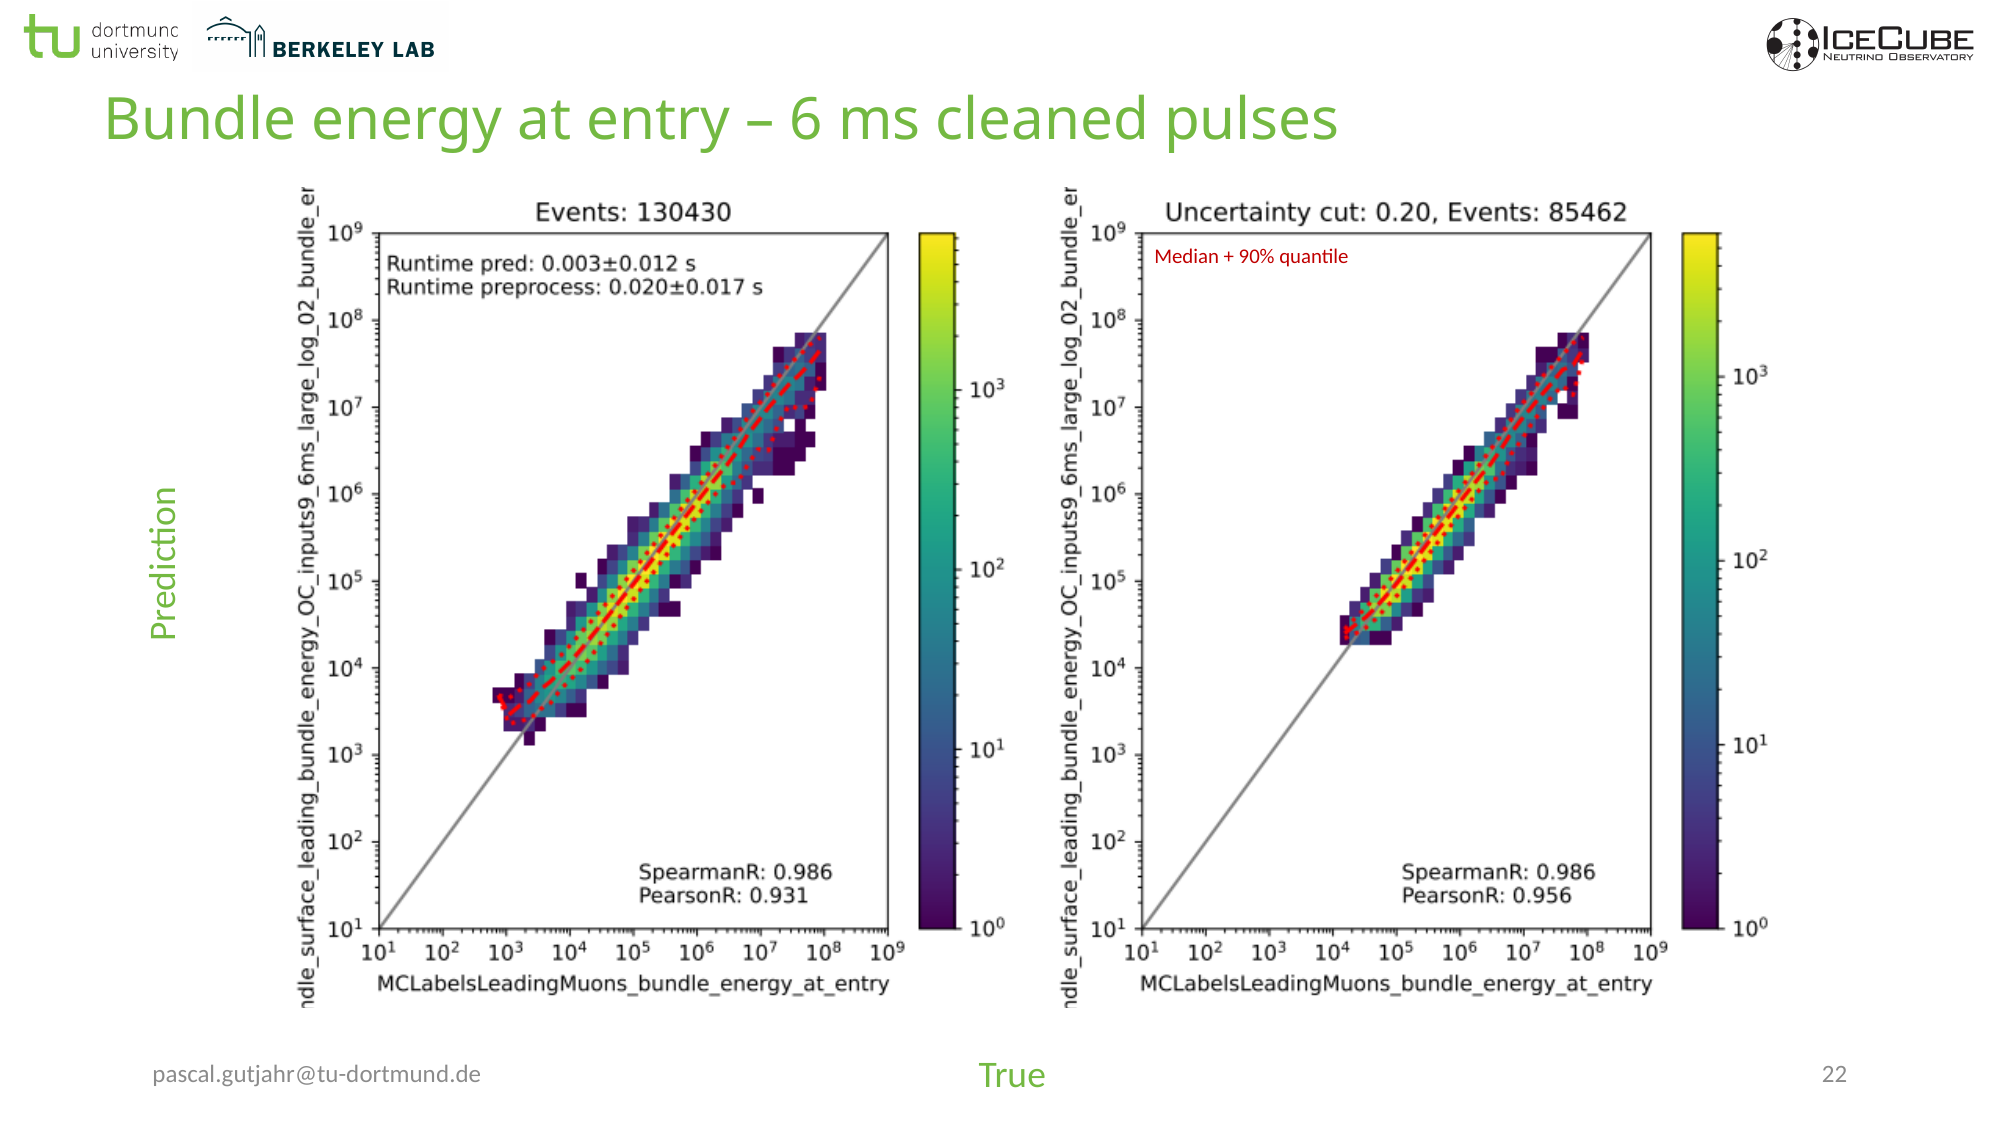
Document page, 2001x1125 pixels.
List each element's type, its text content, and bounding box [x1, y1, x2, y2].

slide_number pascal.gutjahr@tu-dortmund.de [137, 1042, 588, 1103]
picture [192, 1, 449, 59]
slide_number 22 [1412, 1042, 1863, 1103]
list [283, 187, 1782, 1008]
title Bundle energy at entry – 6 ms cleaned pulses [88, 59, 1977, 182]
text_box True [963, 1042, 1148, 1103]
text_box Prediction [130, 446, 190, 657]
